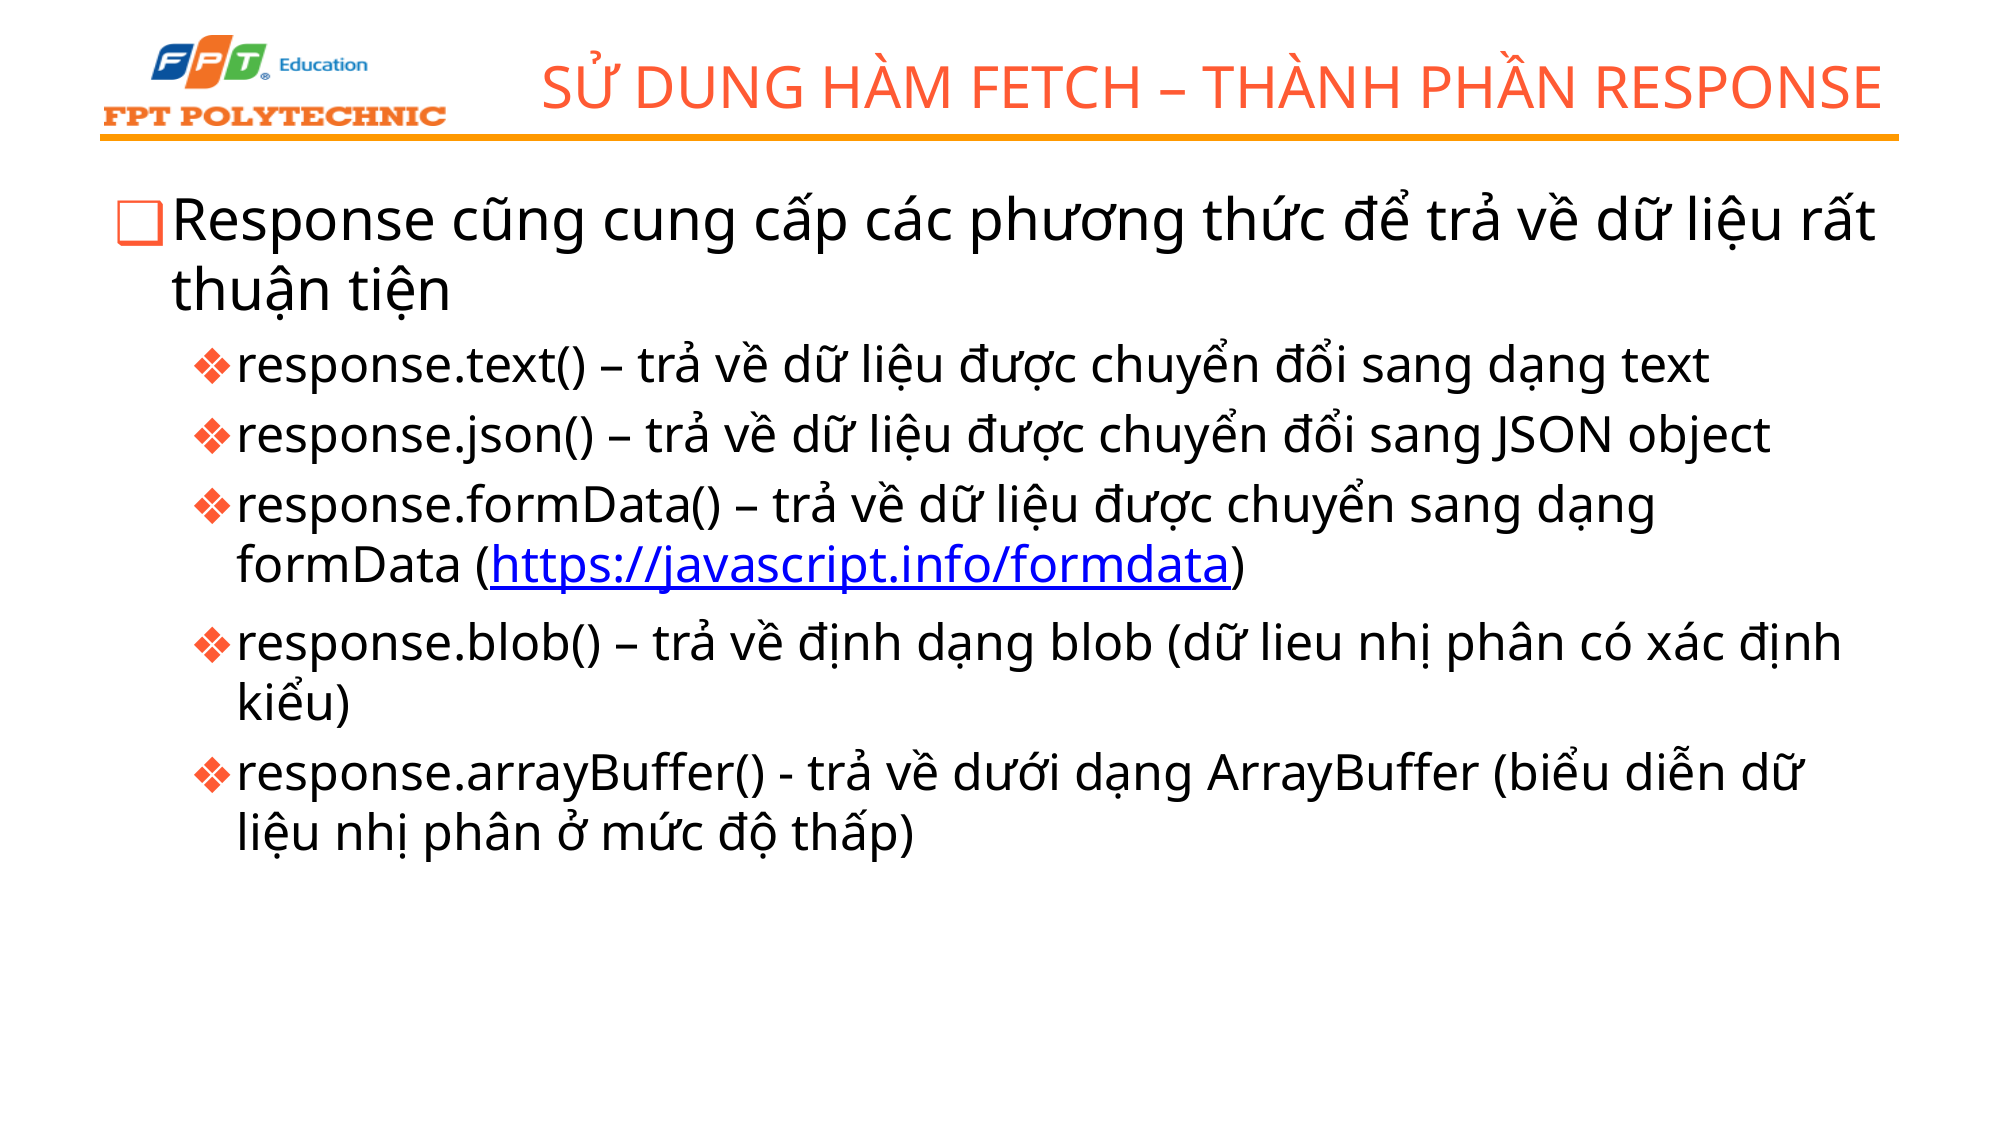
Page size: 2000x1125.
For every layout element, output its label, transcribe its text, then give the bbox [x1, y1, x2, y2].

picture [104, 35, 450, 126]
title Sử dung Hàm Fetch – Thành phần response [449, 45, 1900, 125]
list Response cũng cung cấp các phương thức để trả về dữ liệu rất thuận tiện response.text() – trả về dữ liệu được chuyển đổi sang dạng text response.json() – trả về dữ liệu được chuyển đổi sang JSON object response.formData() – trả về dữ liệu được chuyển sang dạng formData (https://javascript.info/formdata) response.blob() – trả về định dạng blob (dữ lieu nhị phân có xác định kiểu) response.arrayBuffer() - trả về dưới dạng ArrayBuffer (biểu diễn dữ liệu nhị phân ở mức độ thấp) [99, 174, 1900, 1038]
